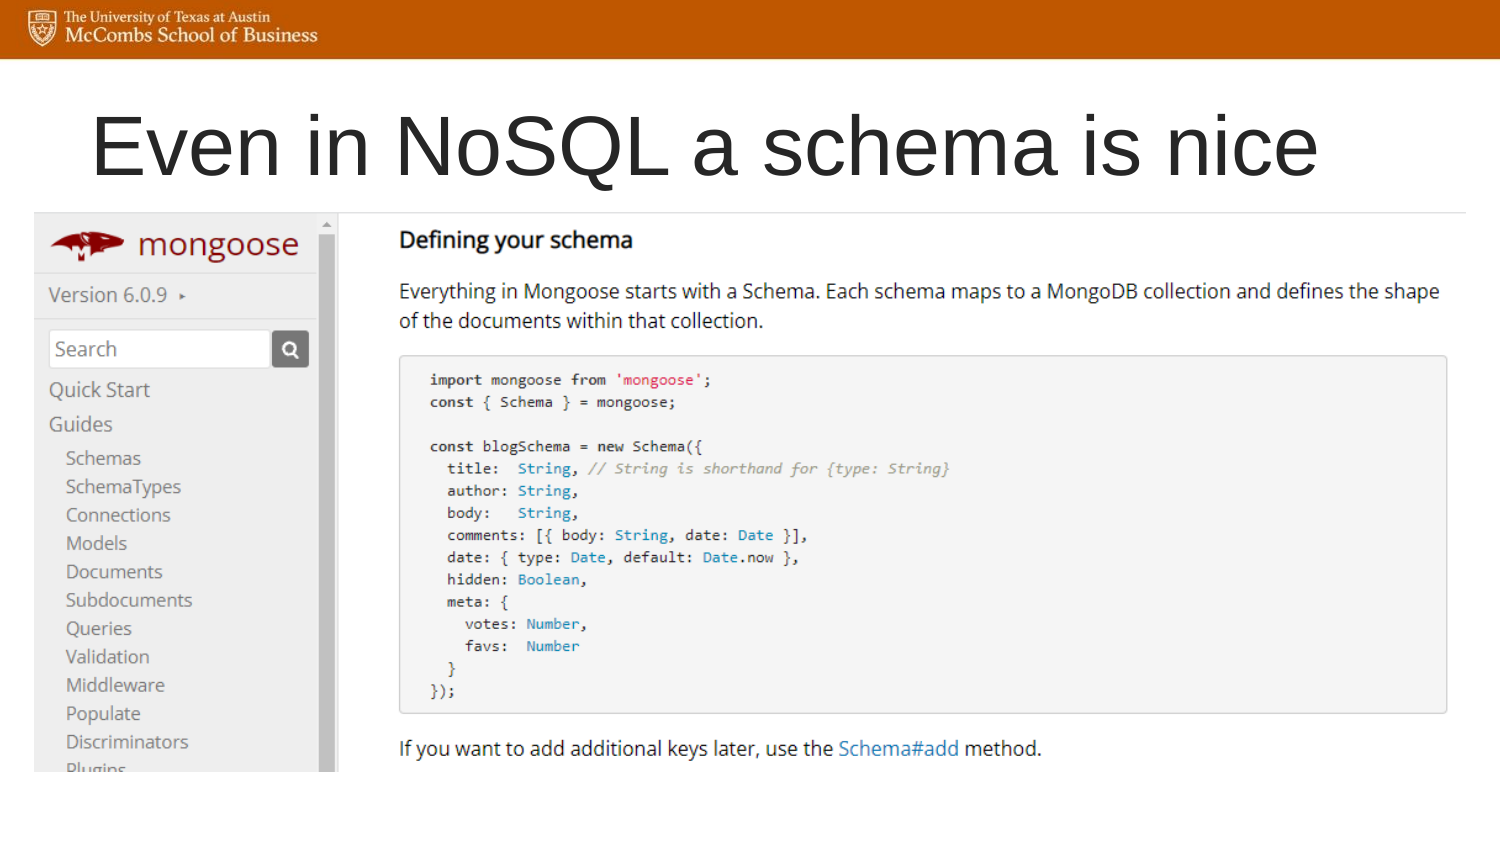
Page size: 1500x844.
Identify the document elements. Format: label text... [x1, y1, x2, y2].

picture [0, 0, 1500, 844]
title Even in NoSQL a schema is nice [75, 71, 1425, 209]
